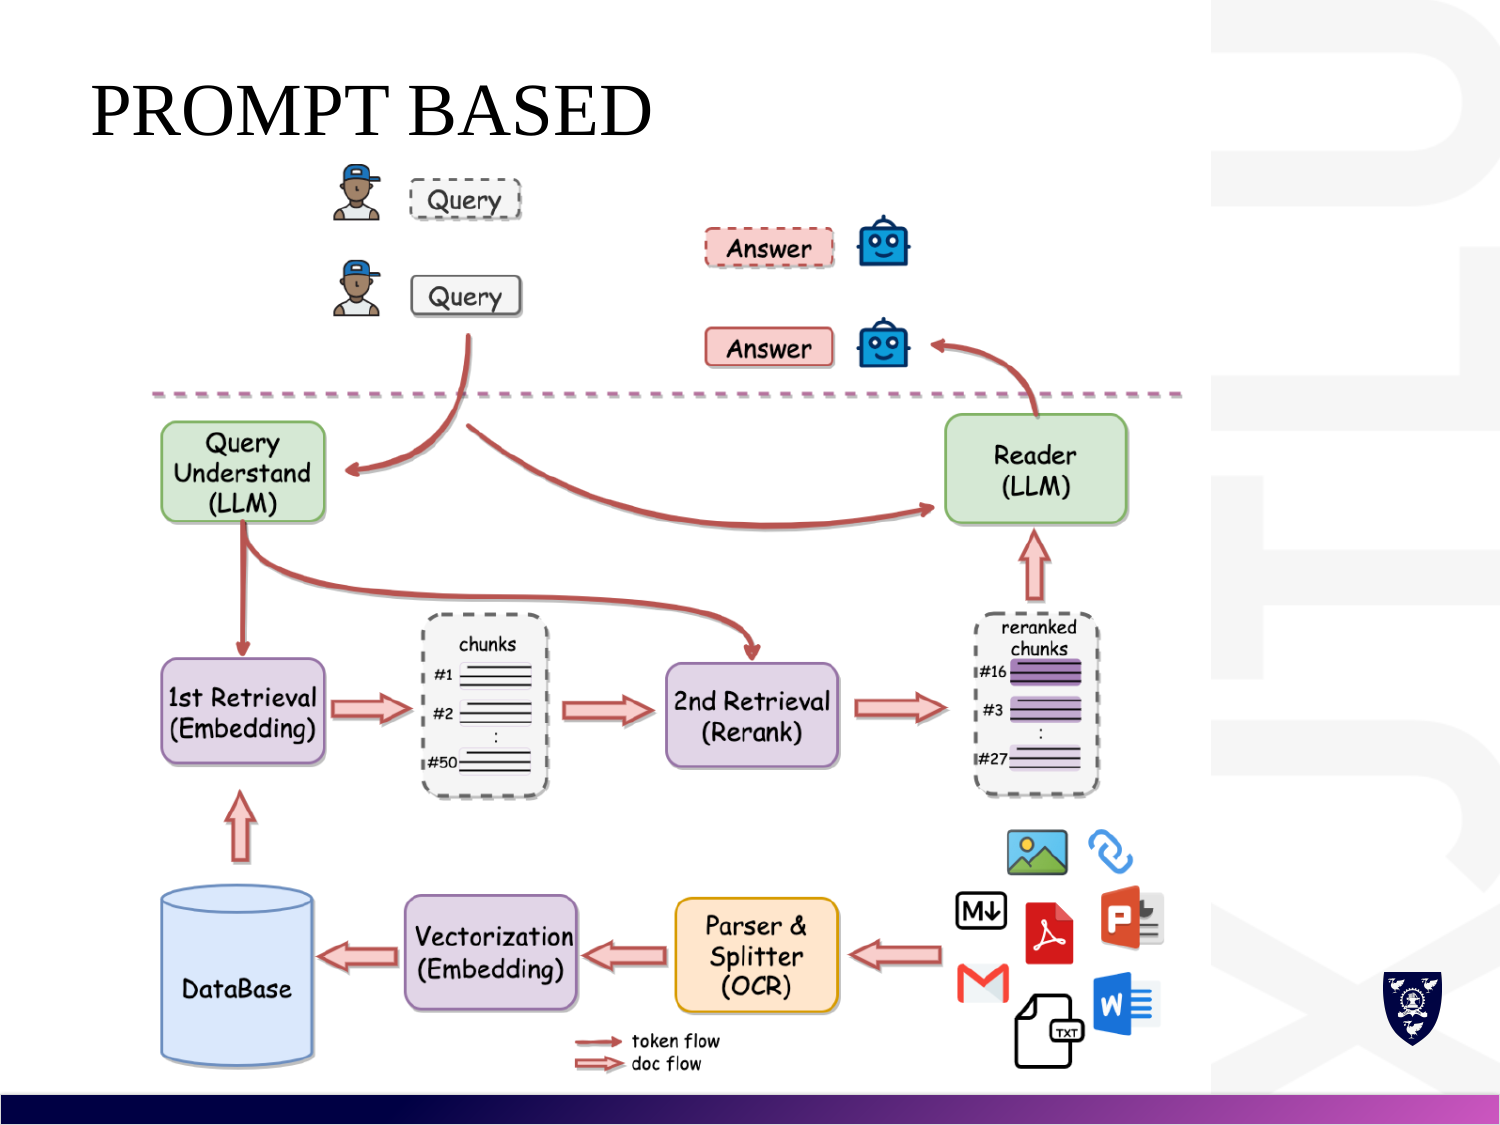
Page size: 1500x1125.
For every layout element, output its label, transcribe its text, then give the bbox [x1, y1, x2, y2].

picture [149, 164, 1184, 1081]
slide_number [1074, 1042, 1425, 1103]
title prompt based [75, 46, 1442, 165]
picture [1383, 972, 1442, 1046]
